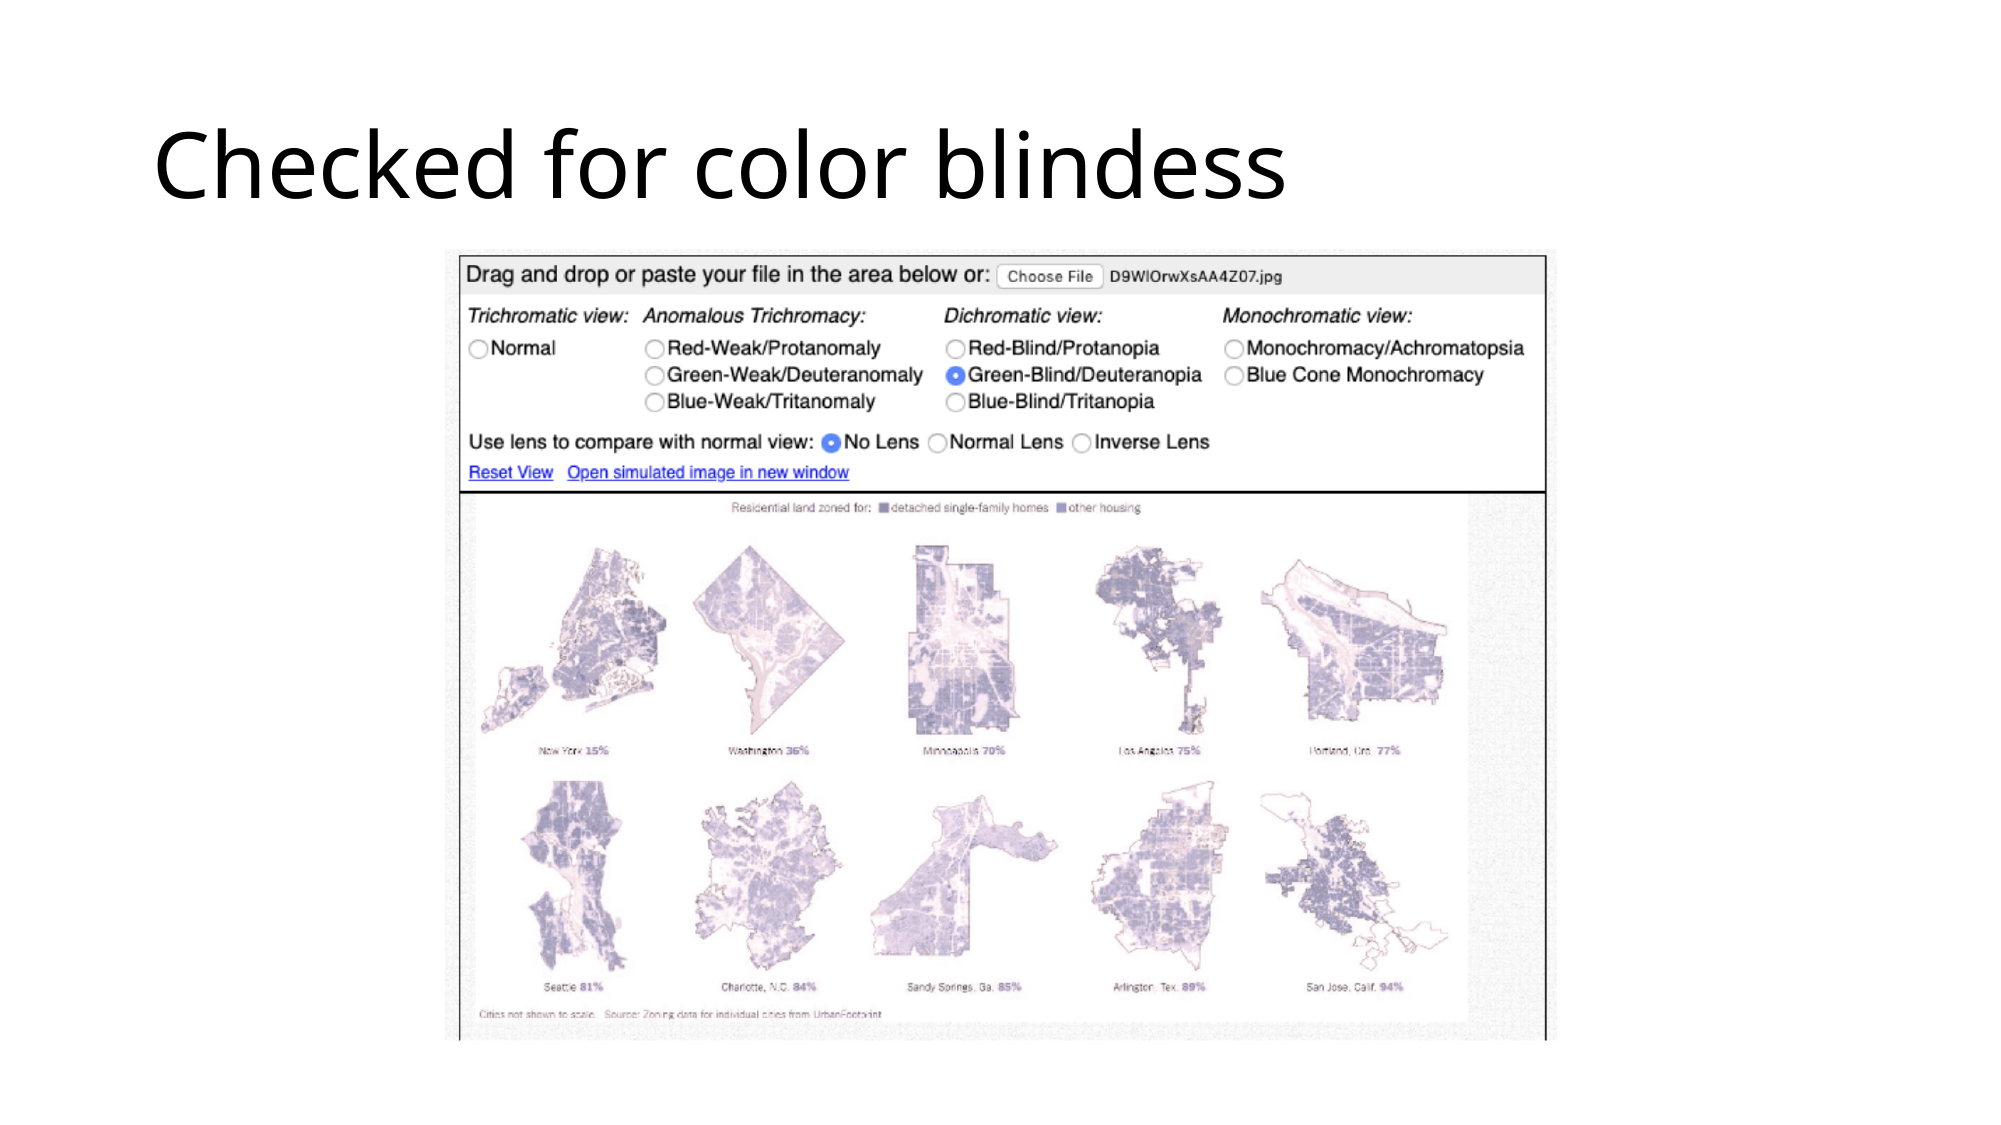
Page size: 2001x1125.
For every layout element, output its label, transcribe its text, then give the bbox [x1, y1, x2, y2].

picture [443, 249, 1557, 1044]
title Checked for color blindess [137, 59, 1863, 278]
